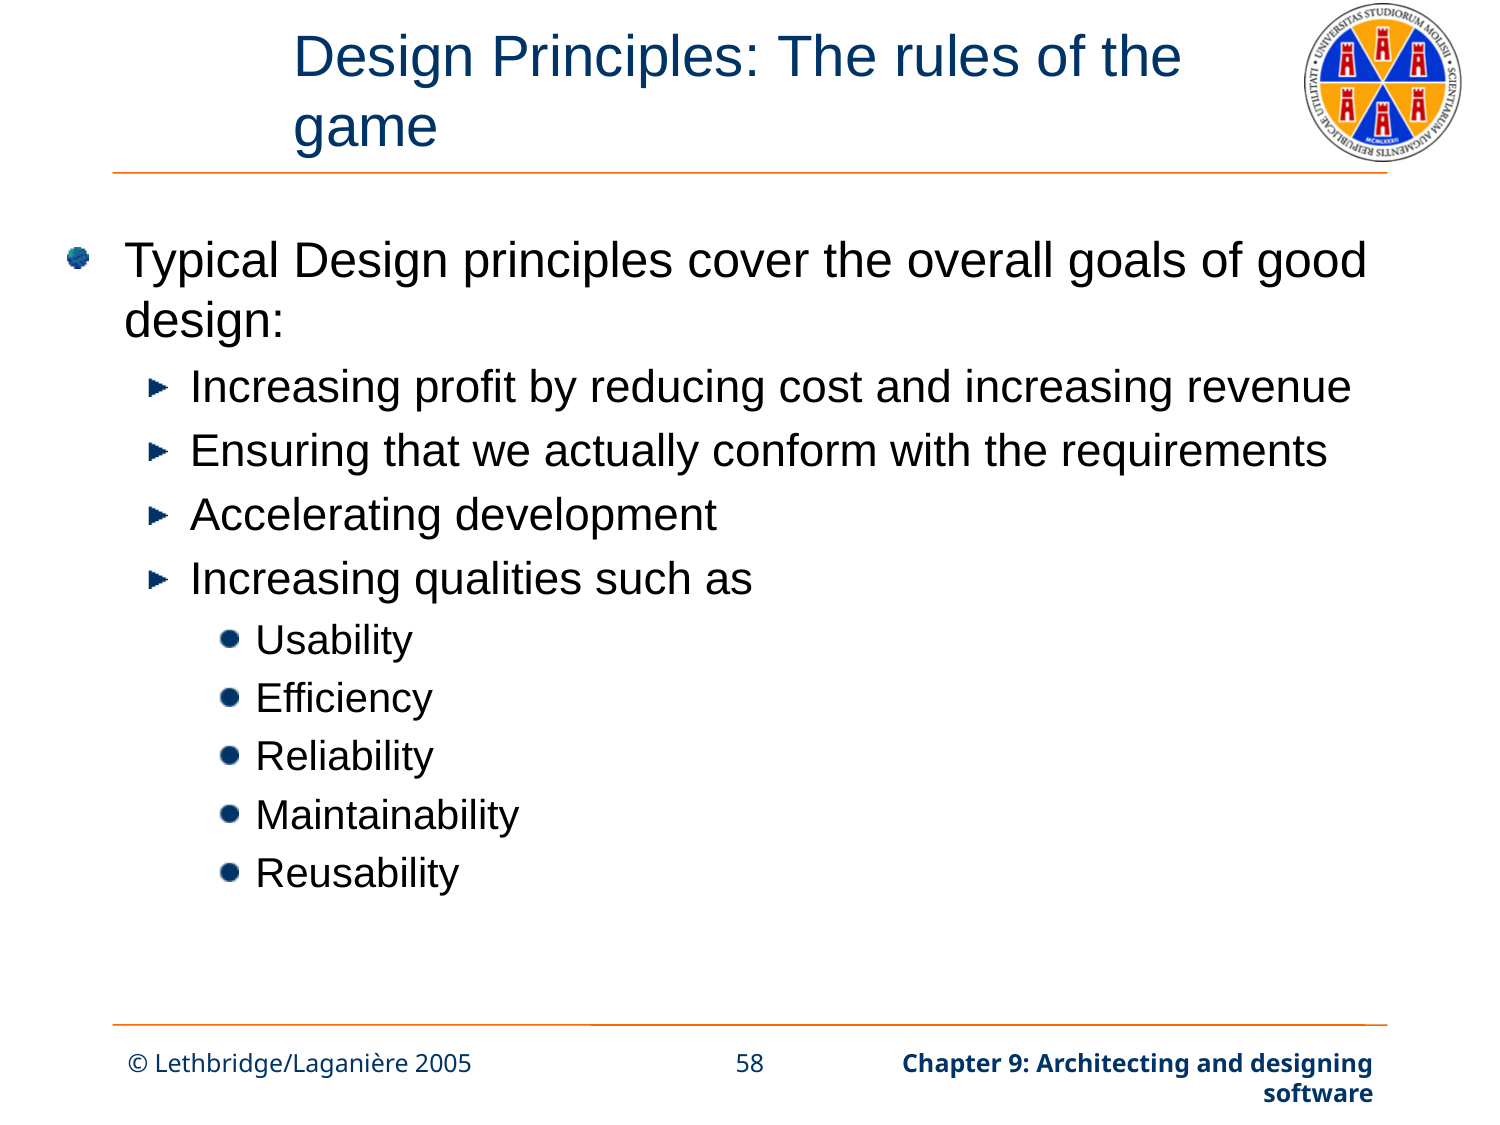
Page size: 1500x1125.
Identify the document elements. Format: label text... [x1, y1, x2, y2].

picture [217, 802, 239, 823]
slide_number 58 [670, 1039, 830, 1078]
picture [142, 564, 168, 589]
list Typical Design principles cover the overall goals of good design: Increasing profit by reducing cost and increasing revenue Ensuring that we actually conform with the requirements Accelerating development Increasing qualities such as Usability Efficiency Reliability Maintainability Reusability [52, 220, 1441, 1005]
picture [217, 860, 239, 882]
picture [217, 743, 239, 765]
picture [67, 247, 89, 269]
footer Chapter 9: Architecting and designing software [837, 1039, 1390, 1078]
picture [1269, 0, 1500, 166]
picture [142, 372, 168, 397]
slide_number © Lethbridge/Laganière 2005 [112, 1039, 664, 1080]
picture [217, 627, 239, 648]
title Design Principles: The rules of the game [278, 18, 1211, 157]
picture [142, 436, 168, 461]
picture [217, 685, 239, 707]
picture [142, 500, 168, 525]
